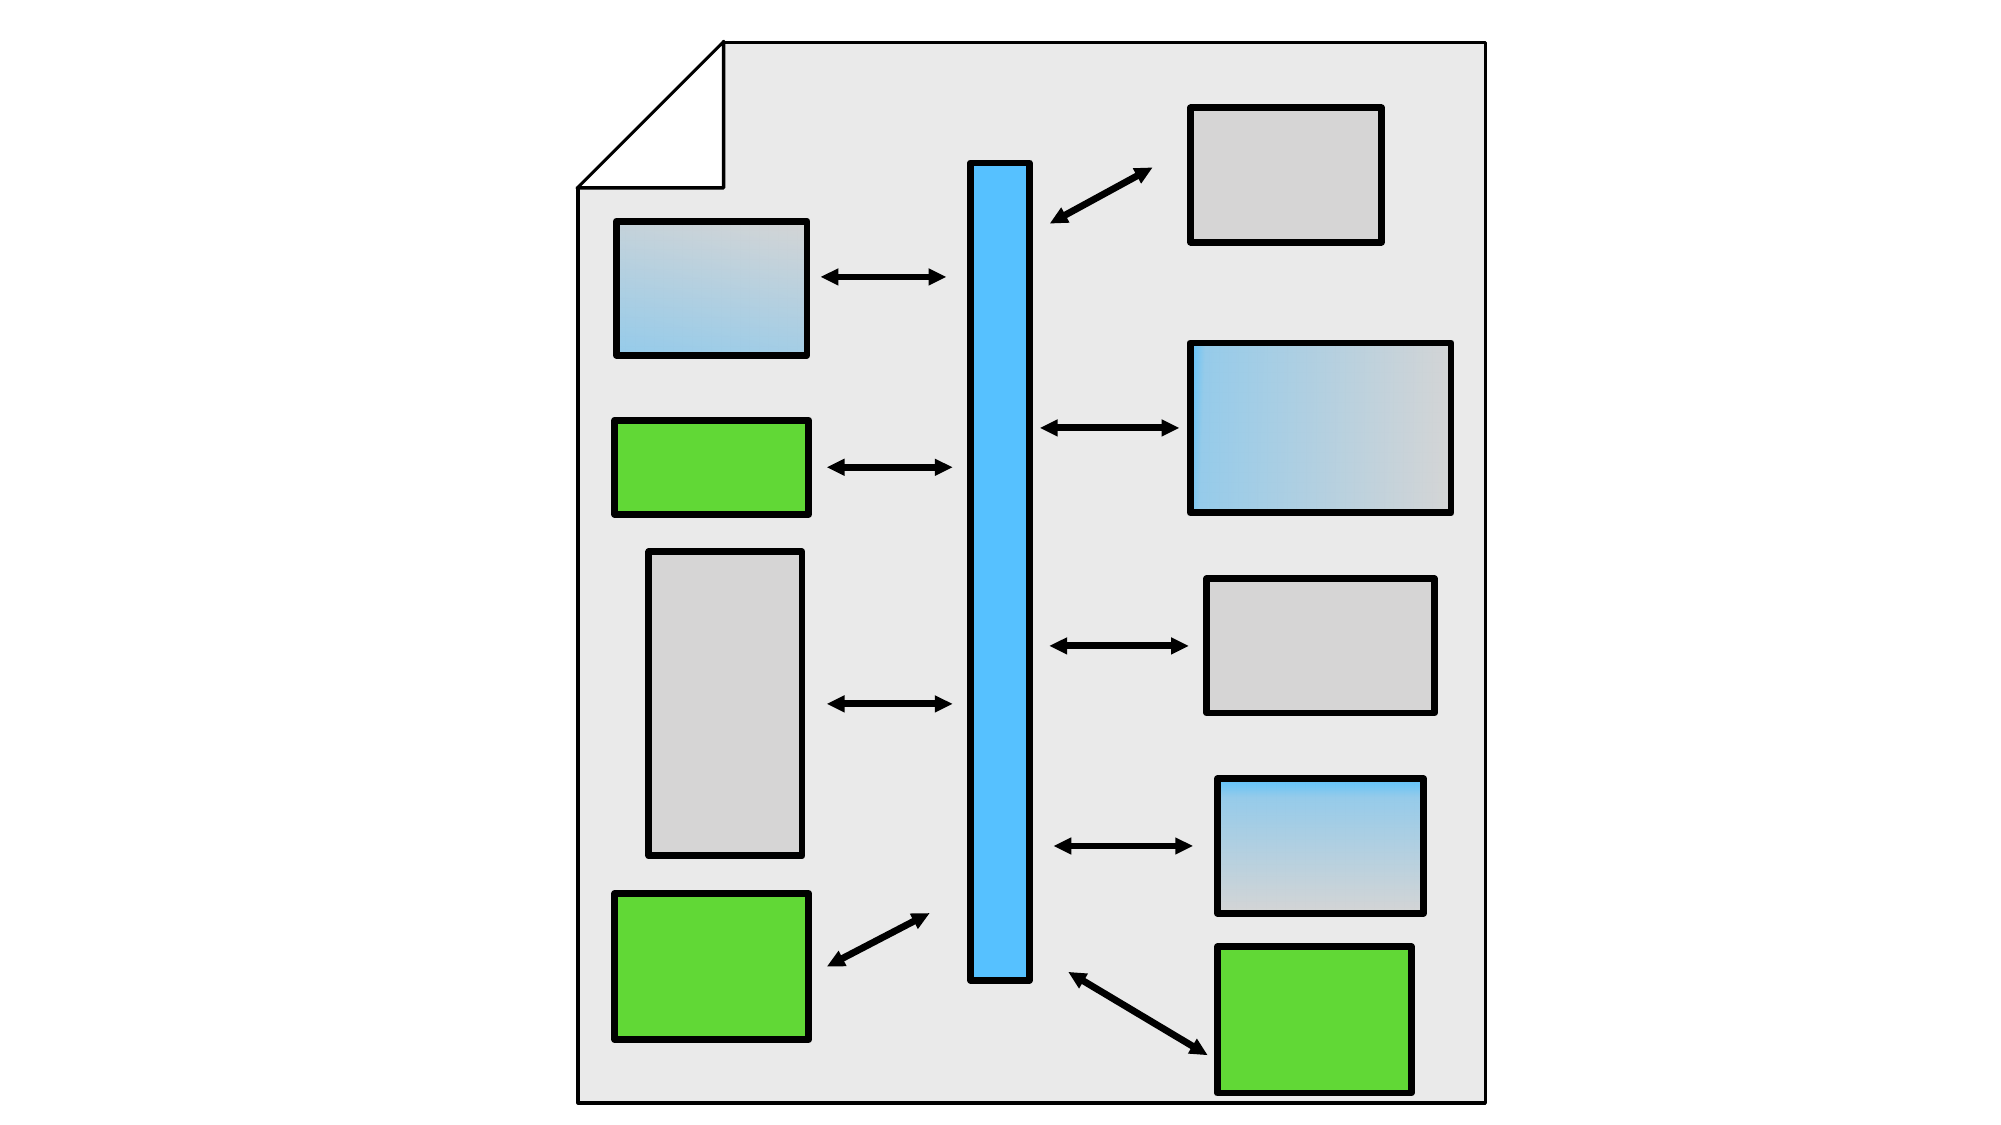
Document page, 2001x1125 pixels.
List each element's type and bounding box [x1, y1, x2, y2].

text_box [576, 40, 1487, 1105]
